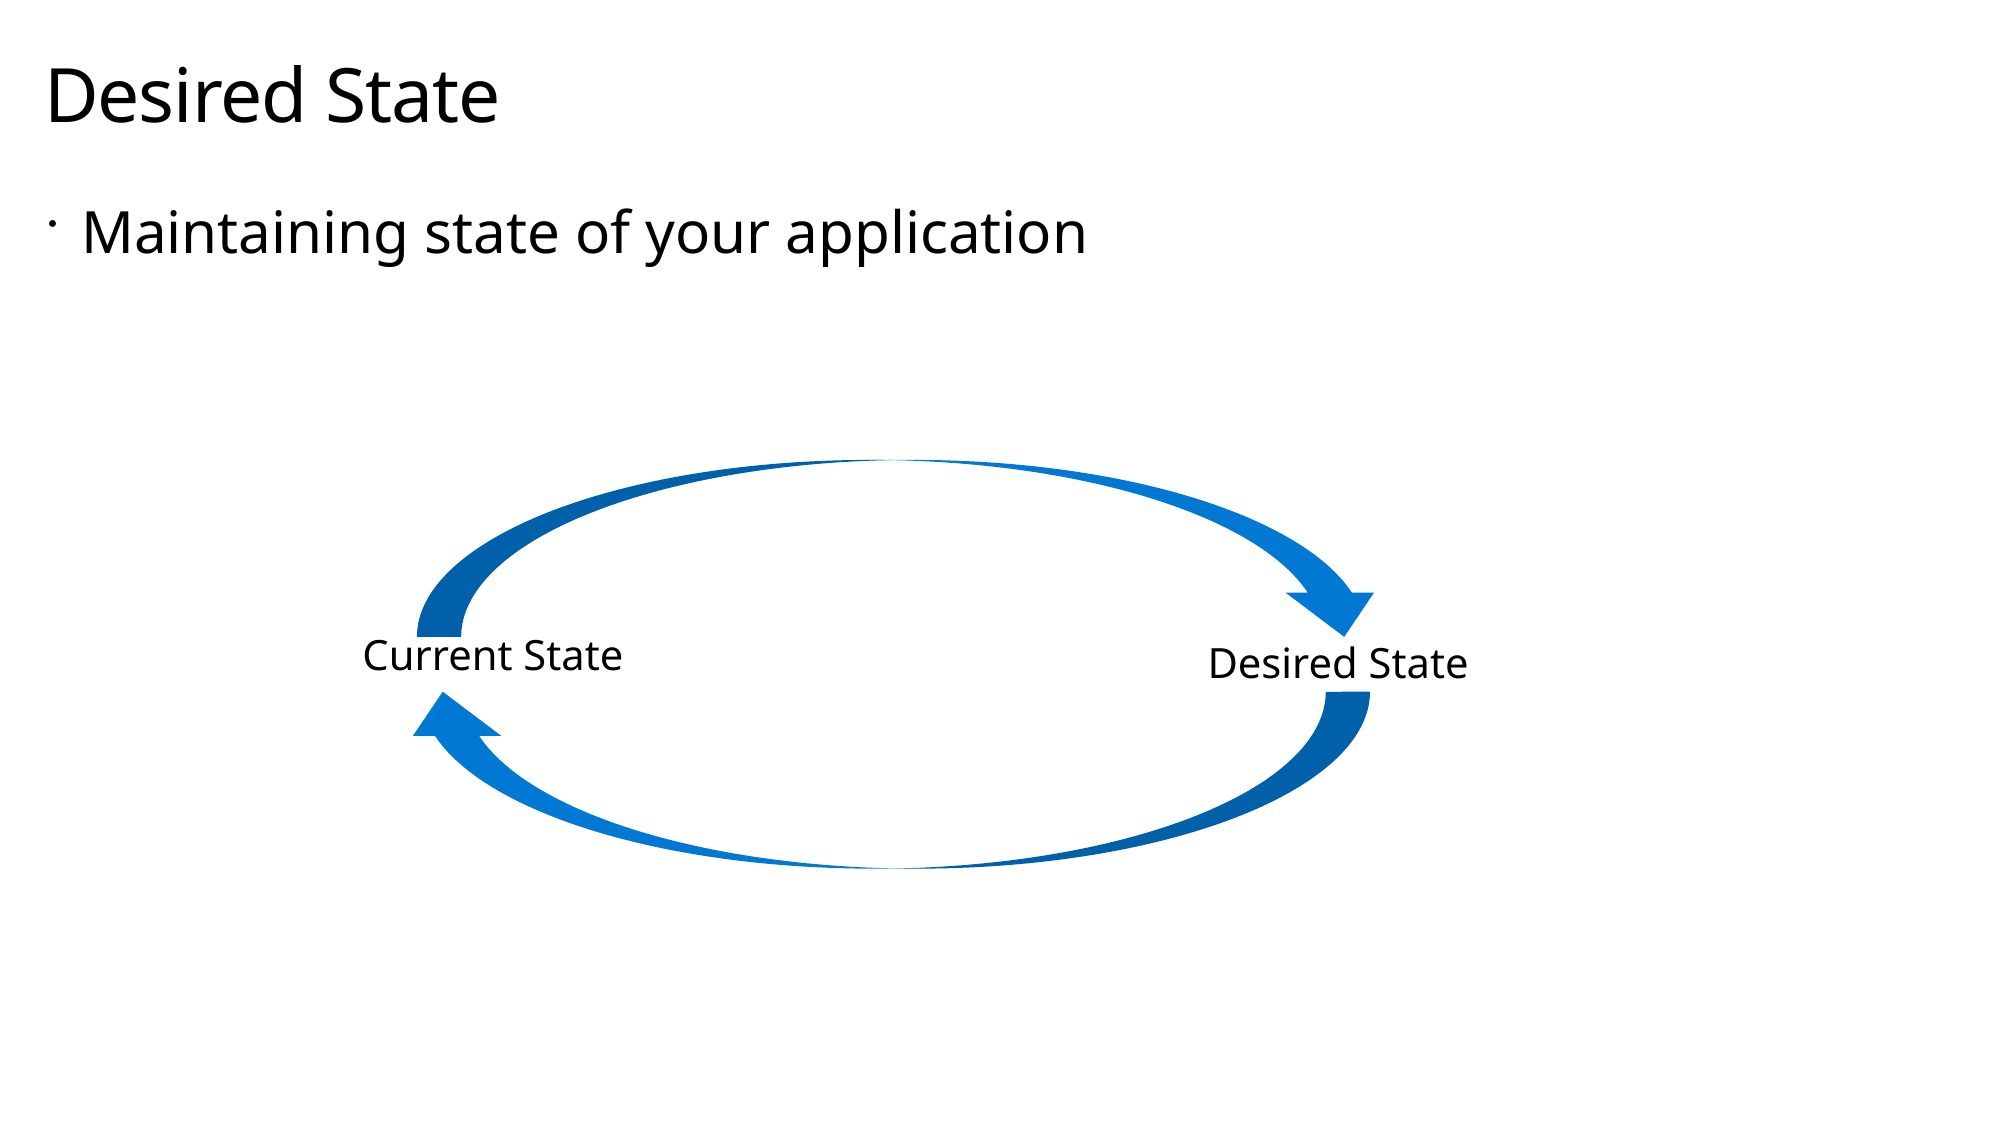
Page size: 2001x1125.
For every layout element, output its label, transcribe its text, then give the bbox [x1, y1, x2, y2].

list Maintaining state of your application [43, 194, 1956, 266]
text_box Desired State [1207, 636, 1480, 687]
title Desired State [44, 47, 1956, 139]
text_box Current State [362, 628, 624, 679]
text_box [412, 690, 1371, 870]
text_box [416, 459, 1375, 638]
